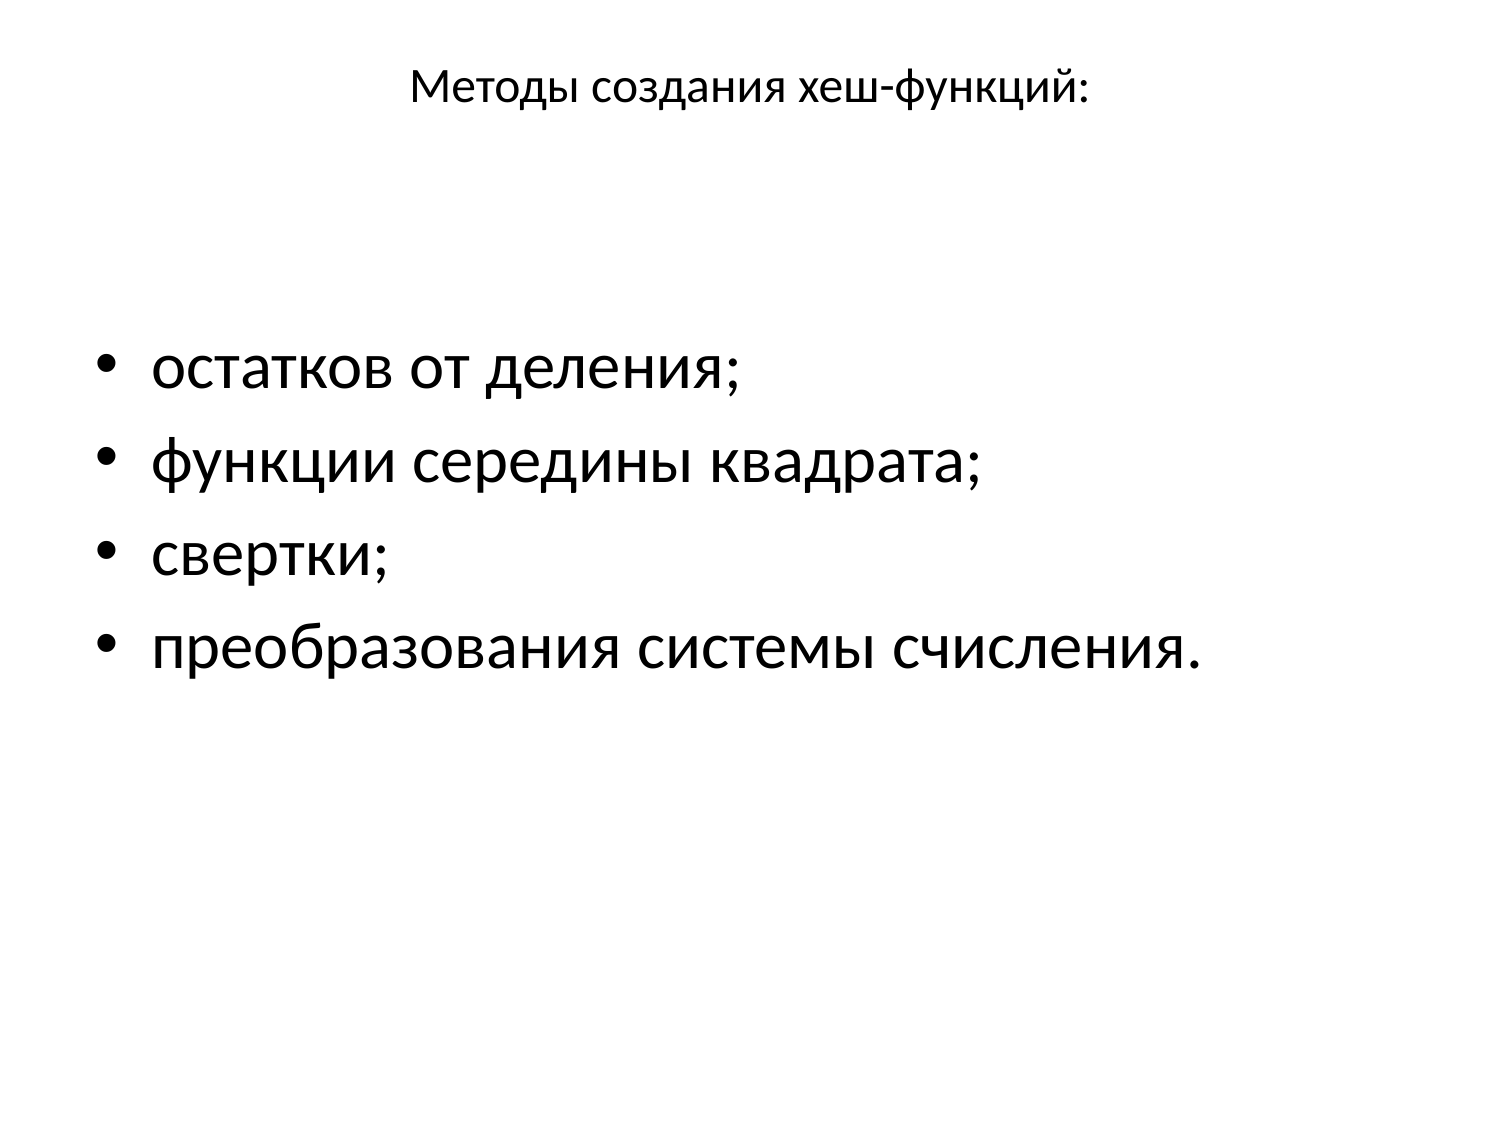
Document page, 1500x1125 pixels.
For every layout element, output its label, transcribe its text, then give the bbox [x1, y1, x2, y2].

list остатков от деления; функции середины квадрата; свертки; преобразования системы счисления. [79, 314, 1430, 870]
title Методы создания хеш-функций: [75, 45, 1425, 121]
